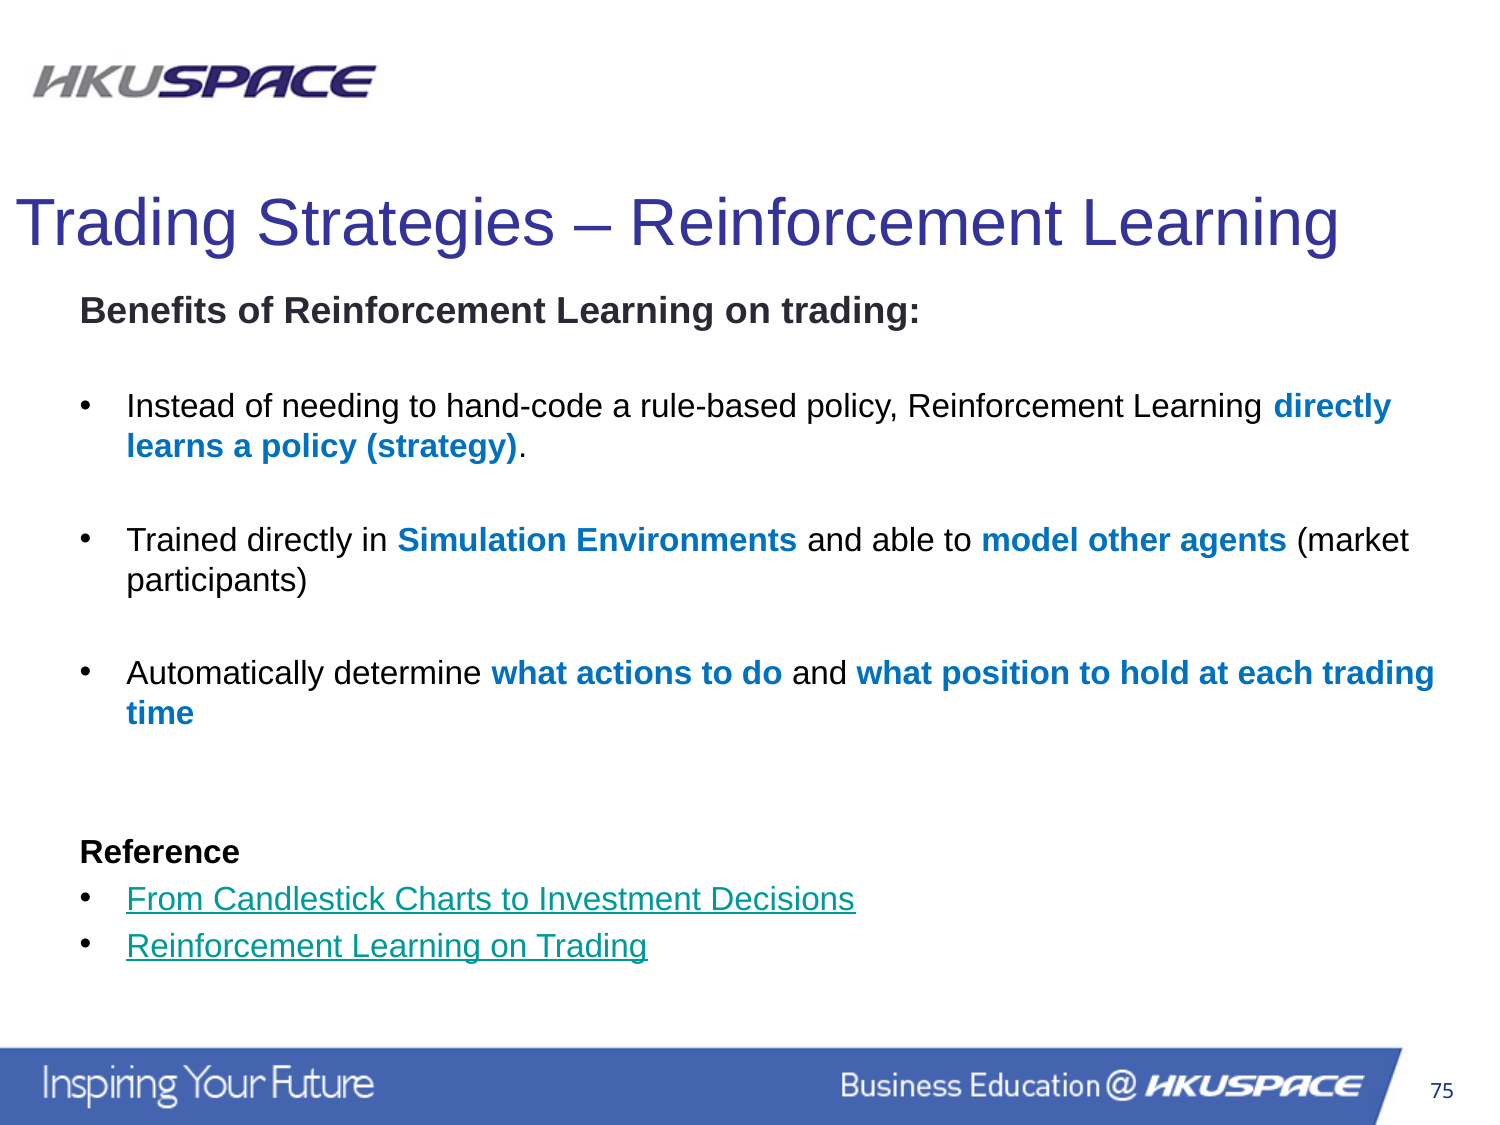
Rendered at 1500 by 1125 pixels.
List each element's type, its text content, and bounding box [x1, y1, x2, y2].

picture [0, 0, 1500, 1125]
title Trading Strategies – Reinforcement Learning [0, 101, 1483, 266]
slide_number 75 [1415, 1070, 1499, 1125]
text_box Benefits of Reinforcement Learning on trading: Instead of needing to hand-code a rule-based policy, Reinforcement Learning directly learns a policy (strategy). Trained directly in Simulation Environments and able to model other agents (market participants) Automatically determine what actions to do and what position to hold at each trading time Reference From Candlestick Charts to Investment Decisions Reinforcement Learning on Trading [64, 278, 1483, 1047]
